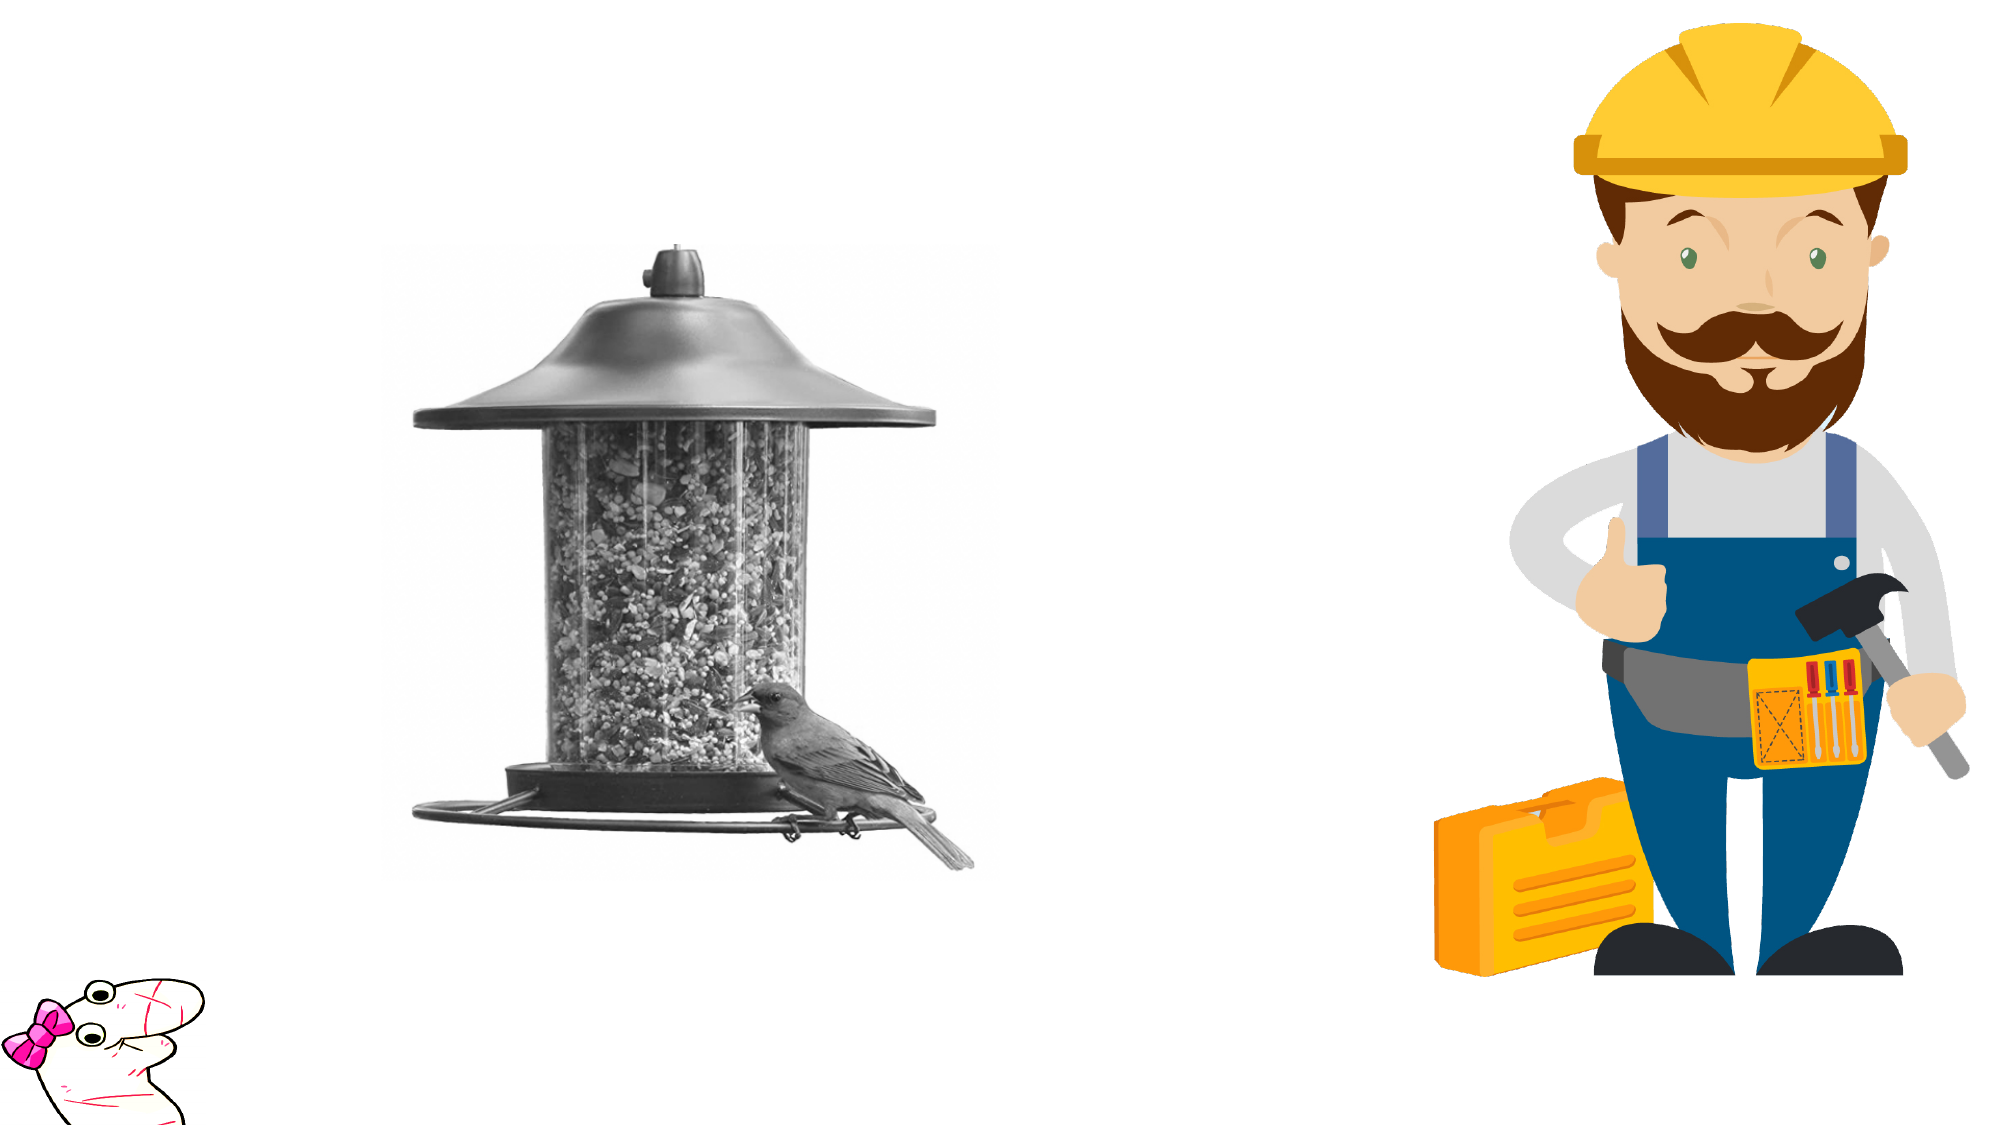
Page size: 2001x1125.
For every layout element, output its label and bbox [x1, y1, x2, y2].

picture [1432, 22, 1970, 977]
picture [0, 976, 206, 1125]
picture [381, 244, 1000, 881]
